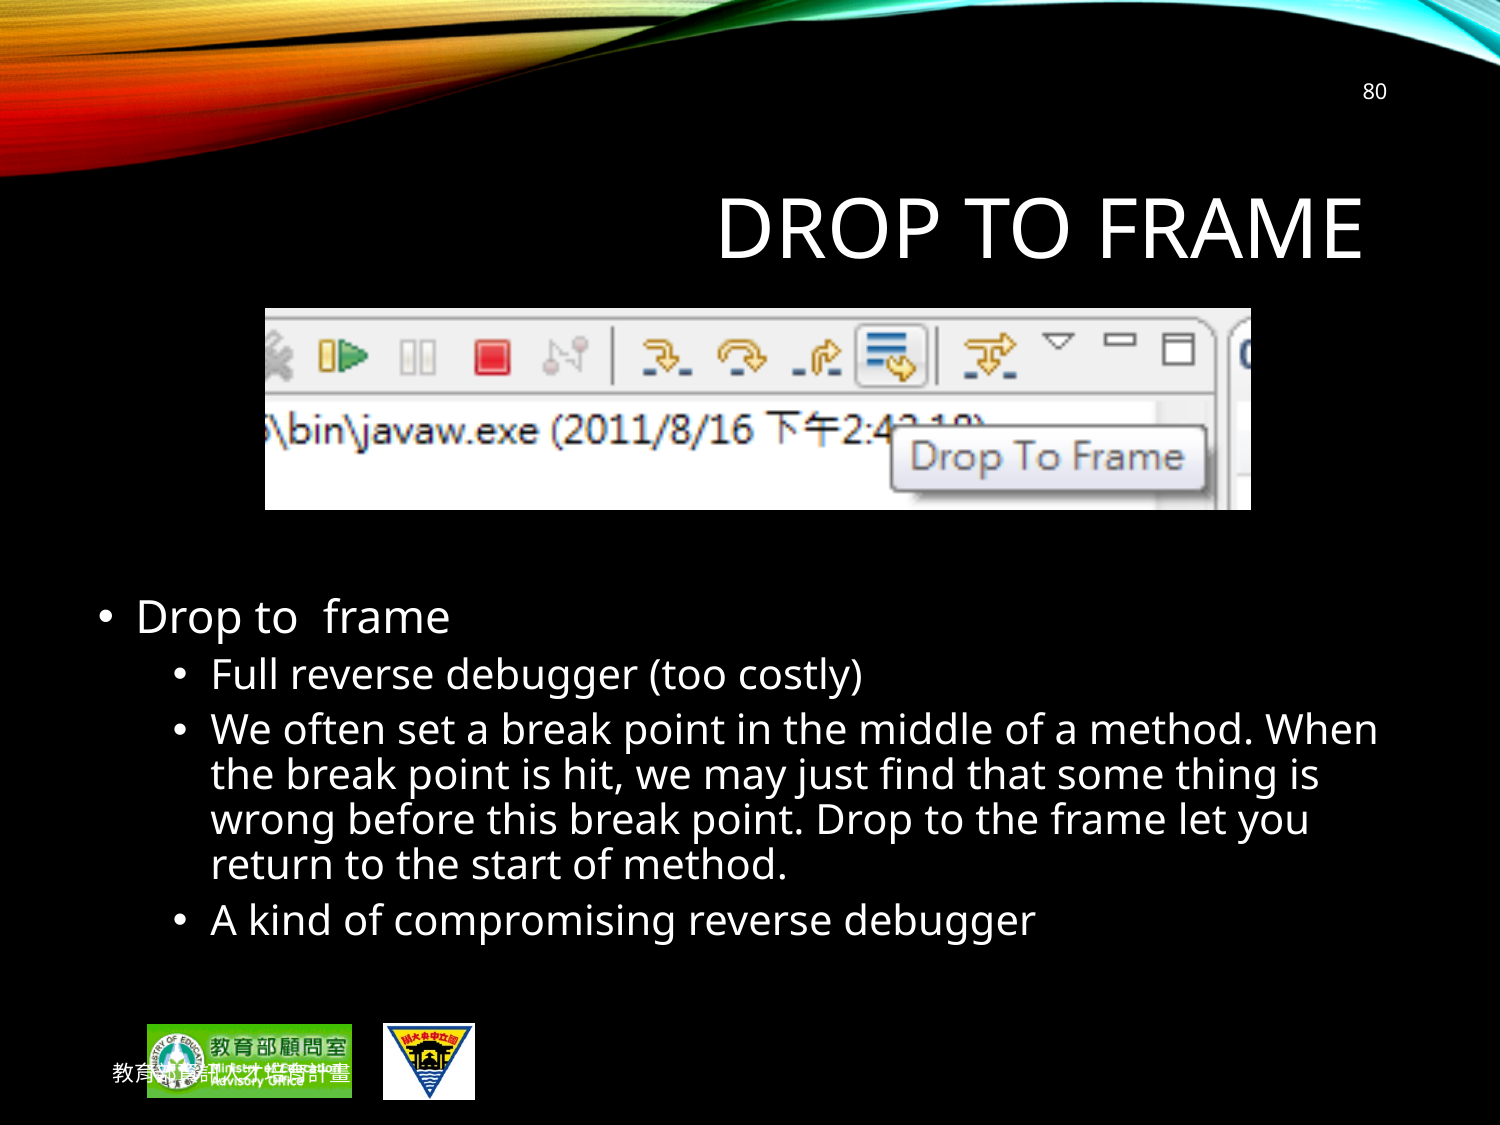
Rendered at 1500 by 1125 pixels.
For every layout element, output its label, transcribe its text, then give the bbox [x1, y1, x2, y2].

footer 教育部資訊人才培育計畫 [97, 1042, 1030, 1103]
slide_number 80 [1078, 62, 1403, 123]
picture [265, 308, 1251, 510]
title Drop to frame [356, 125, 1403, 338]
list Drop to frame Full reverse debugger (too costly) We often set a break point in the middle of a method. When the break point is hit, we may just find that some thing is wrong before this break point. Drop to the frame let you return to the start of method. A kind of compromising reverse debugger [82, 586, 1433, 1125]
picture [0, 0, 1500, 178]
